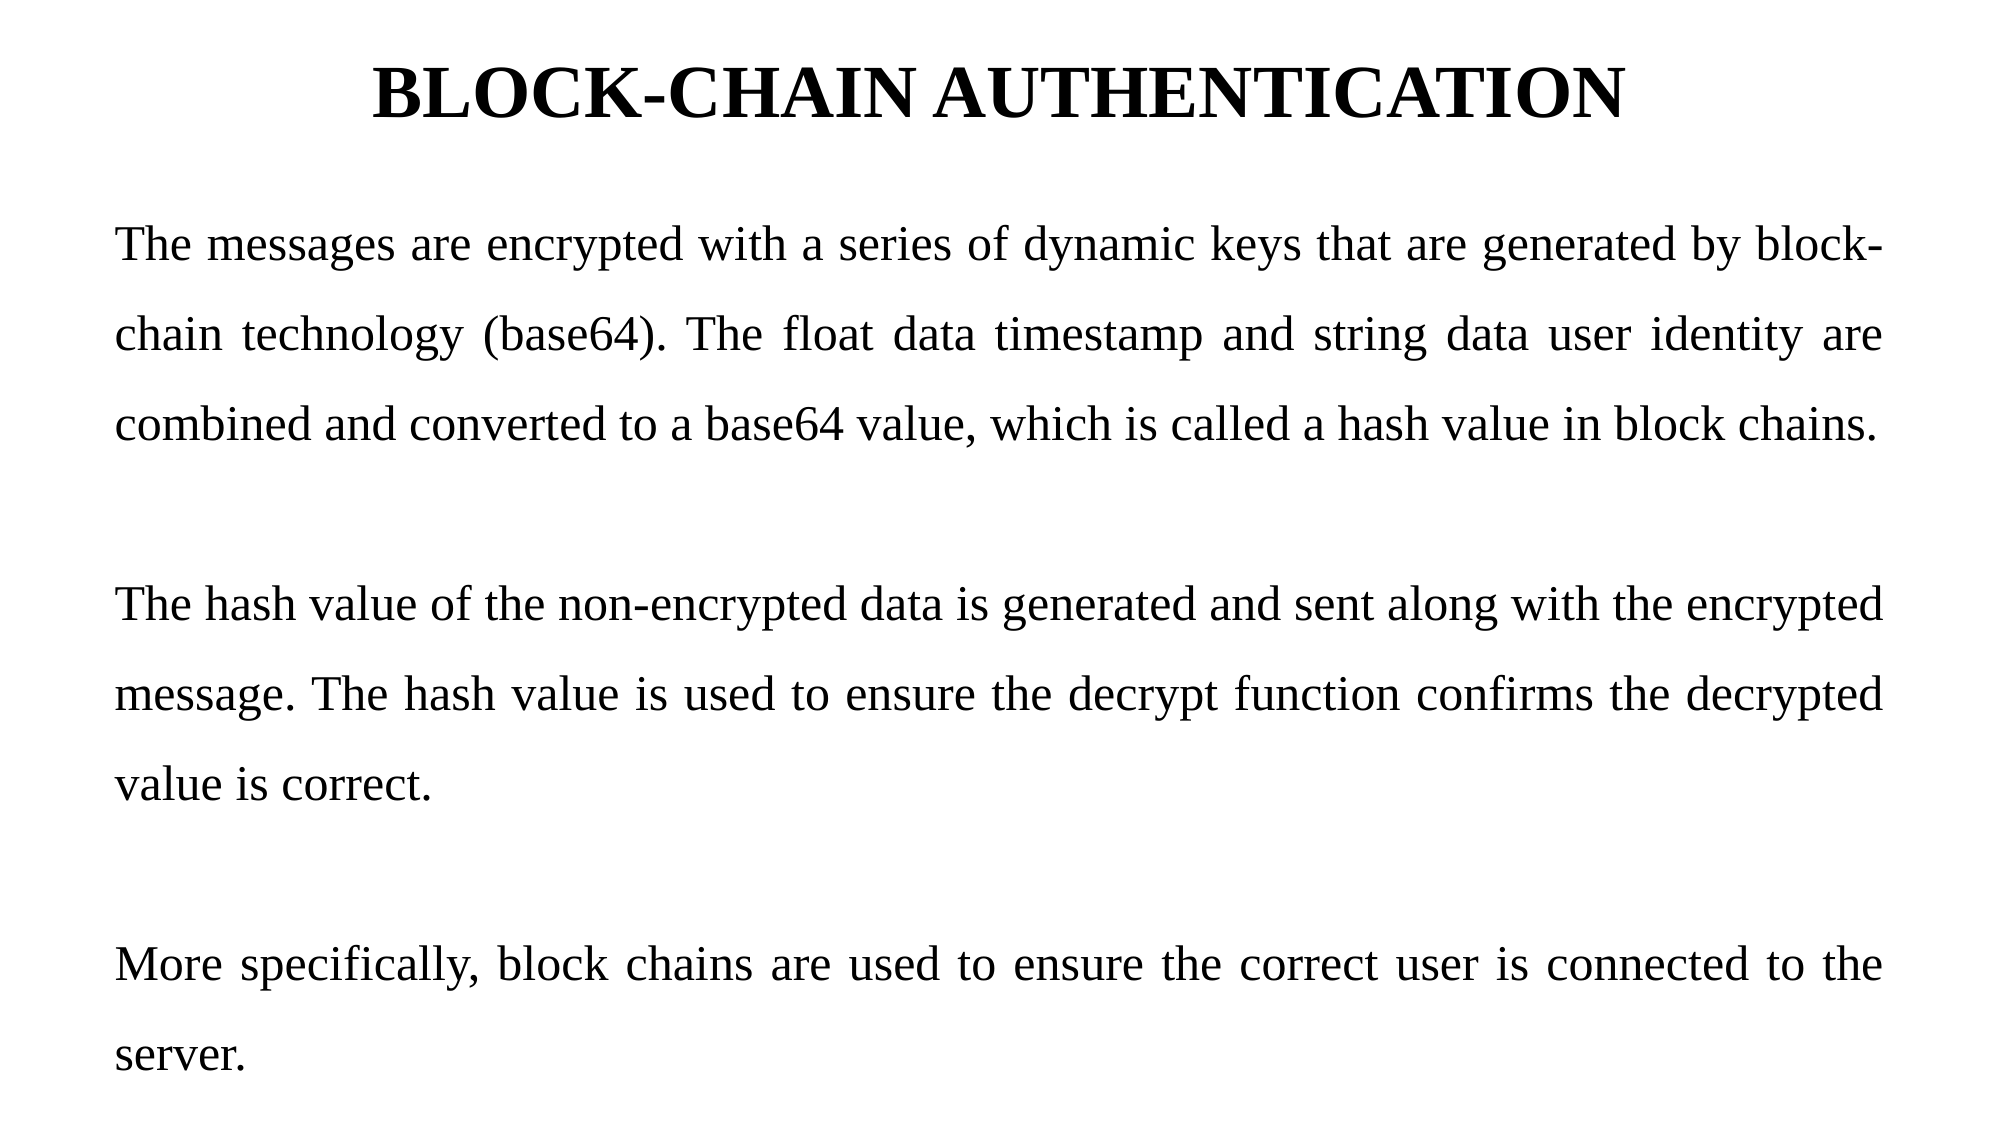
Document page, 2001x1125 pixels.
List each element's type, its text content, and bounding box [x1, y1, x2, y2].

text_box The messages are encrypted with a series of dynamic keys that are generated by block-chain technology (base64). The float data timestamp and string data user identity are combined and converted to a base64 value, which is called a hash value in block chains. The hash value of the non-encrypted data is generated and sent along with the encrypted message. The hash value is used to ensure the decrypt function confirms the decrypted value is correct. More specifically, block chains are used to ensure the correct user is connected to the server. [99, 172, 1900, 1088]
title BLOCK-CHAIN AUTHENTICATION [99, 32, 1900, 144]
